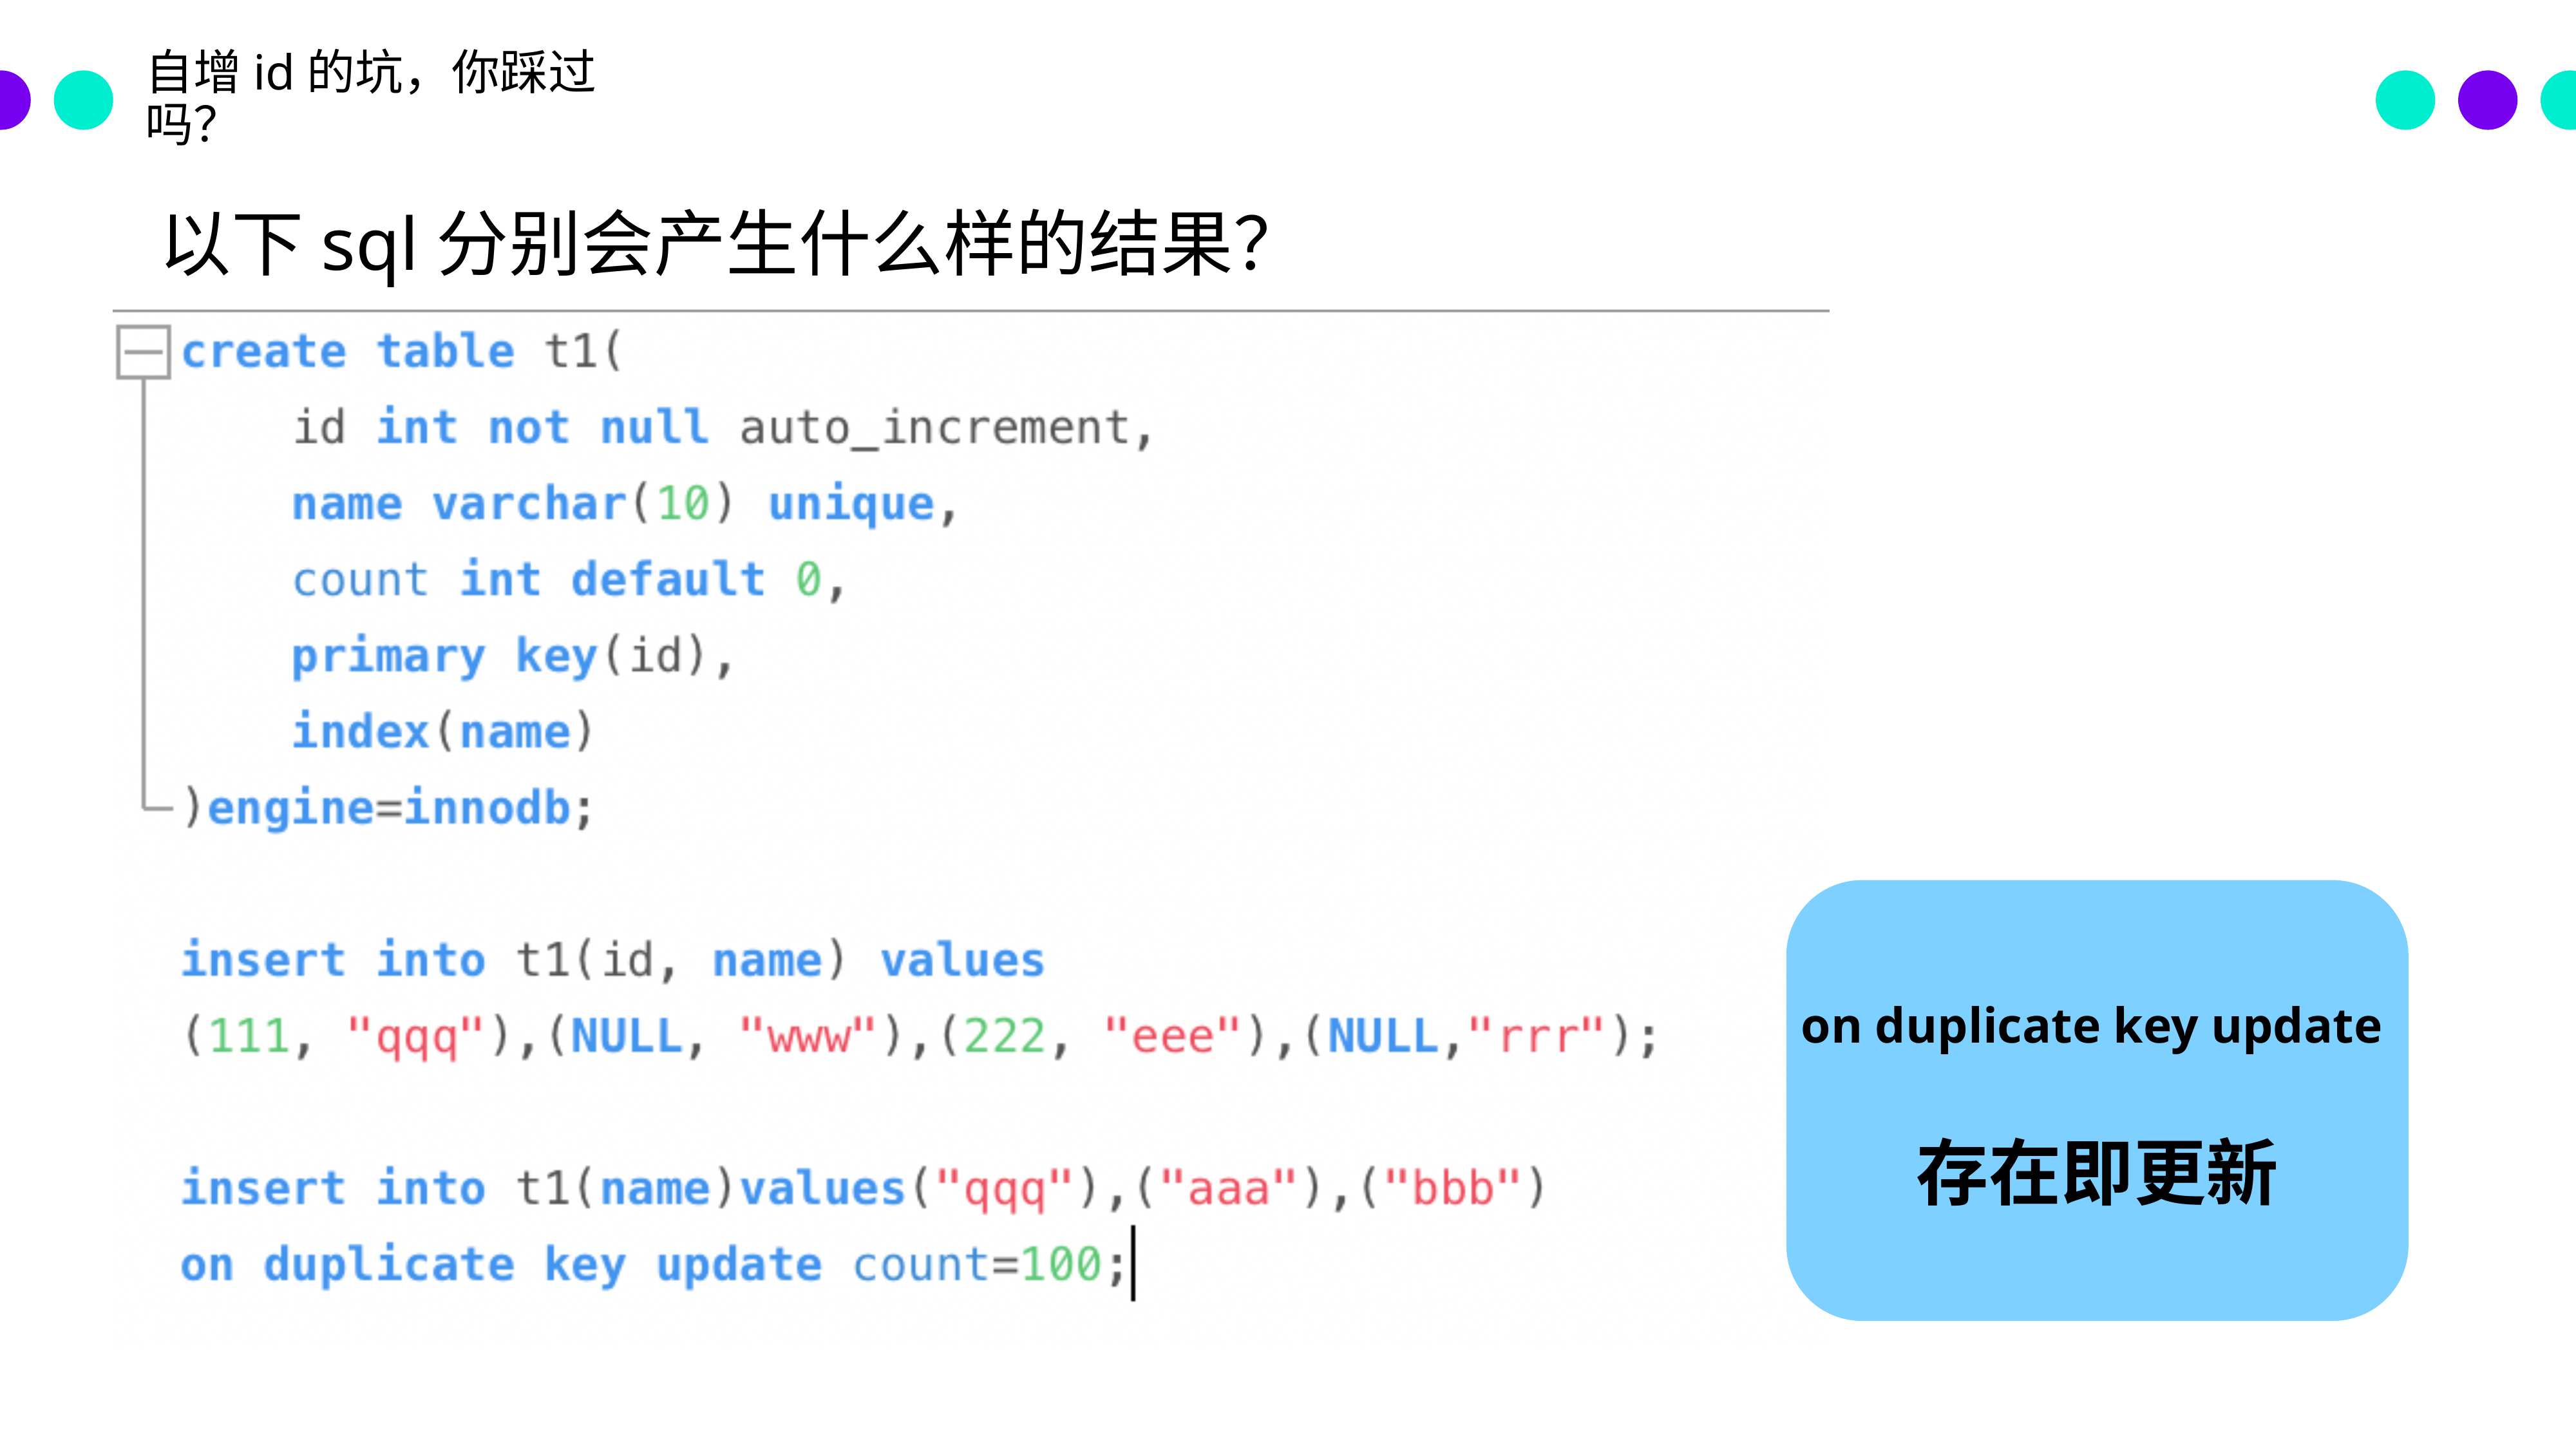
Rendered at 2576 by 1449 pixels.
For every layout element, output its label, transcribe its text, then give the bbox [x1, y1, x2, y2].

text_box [2375, 70, 2576, 130]
text_box 以下sql分别会产生什么样的结果？ [139, 192, 1325, 290]
picture [113, 308, 1830, 1349]
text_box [0, 70, 113, 130]
text_box 自增id的坑，你踩过吗？ [139, 43, 697, 158]
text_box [1789, 883, 2406, 1318]
